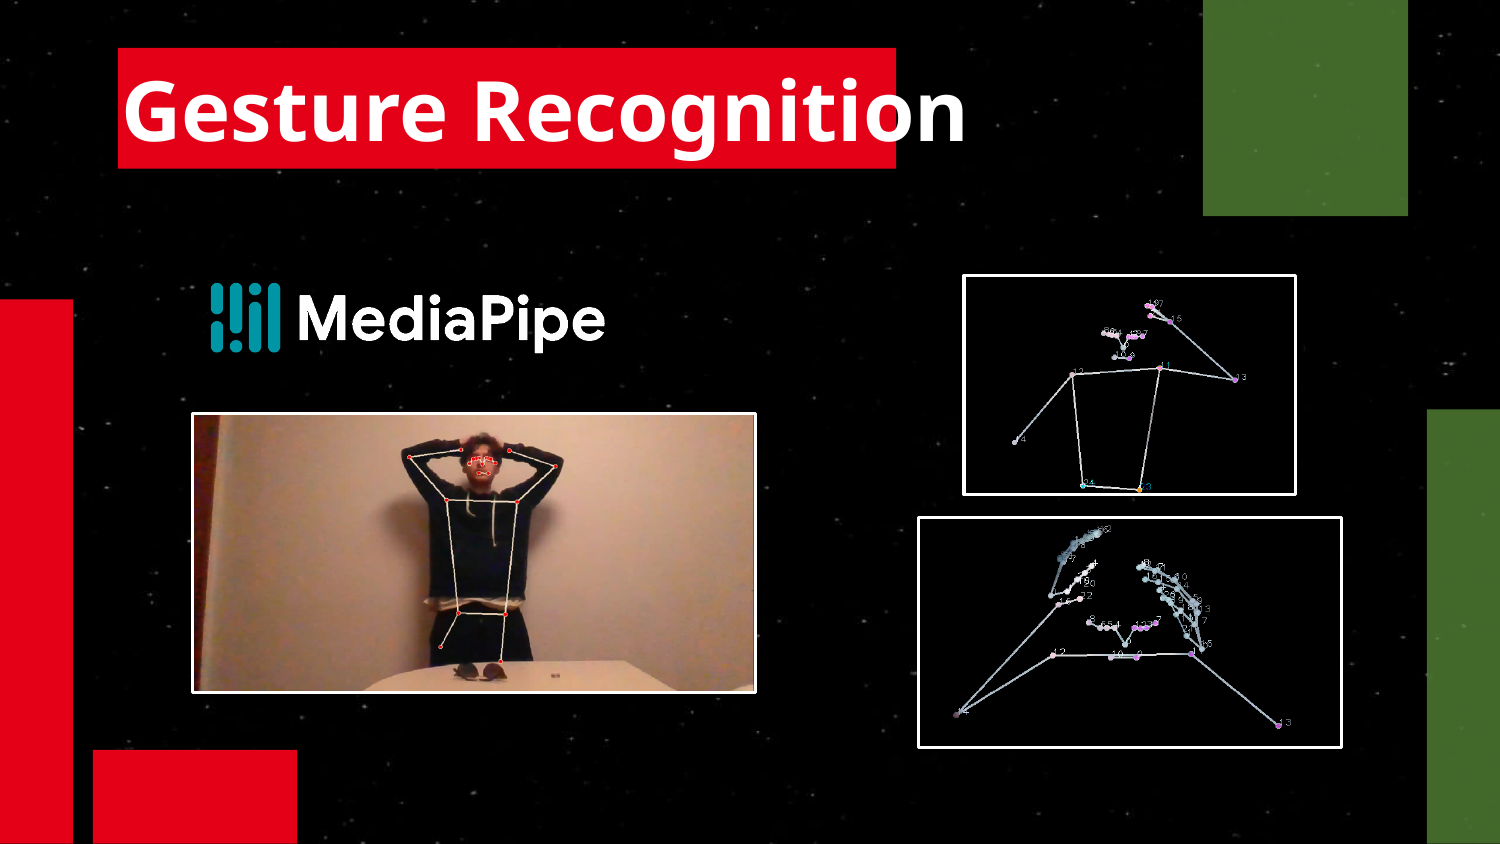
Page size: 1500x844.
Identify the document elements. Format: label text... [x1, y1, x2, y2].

picture [0, 0, 1500, 844]
text_box [118, 284, 1274, 762]
picture [965, 276, 1295, 494]
picture [193, 414, 754, 691]
title Gesture Recognition [106, 61, 1371, 155]
text_box [1202, 0, 1409, 217]
picture [919, 518, 1340, 746]
